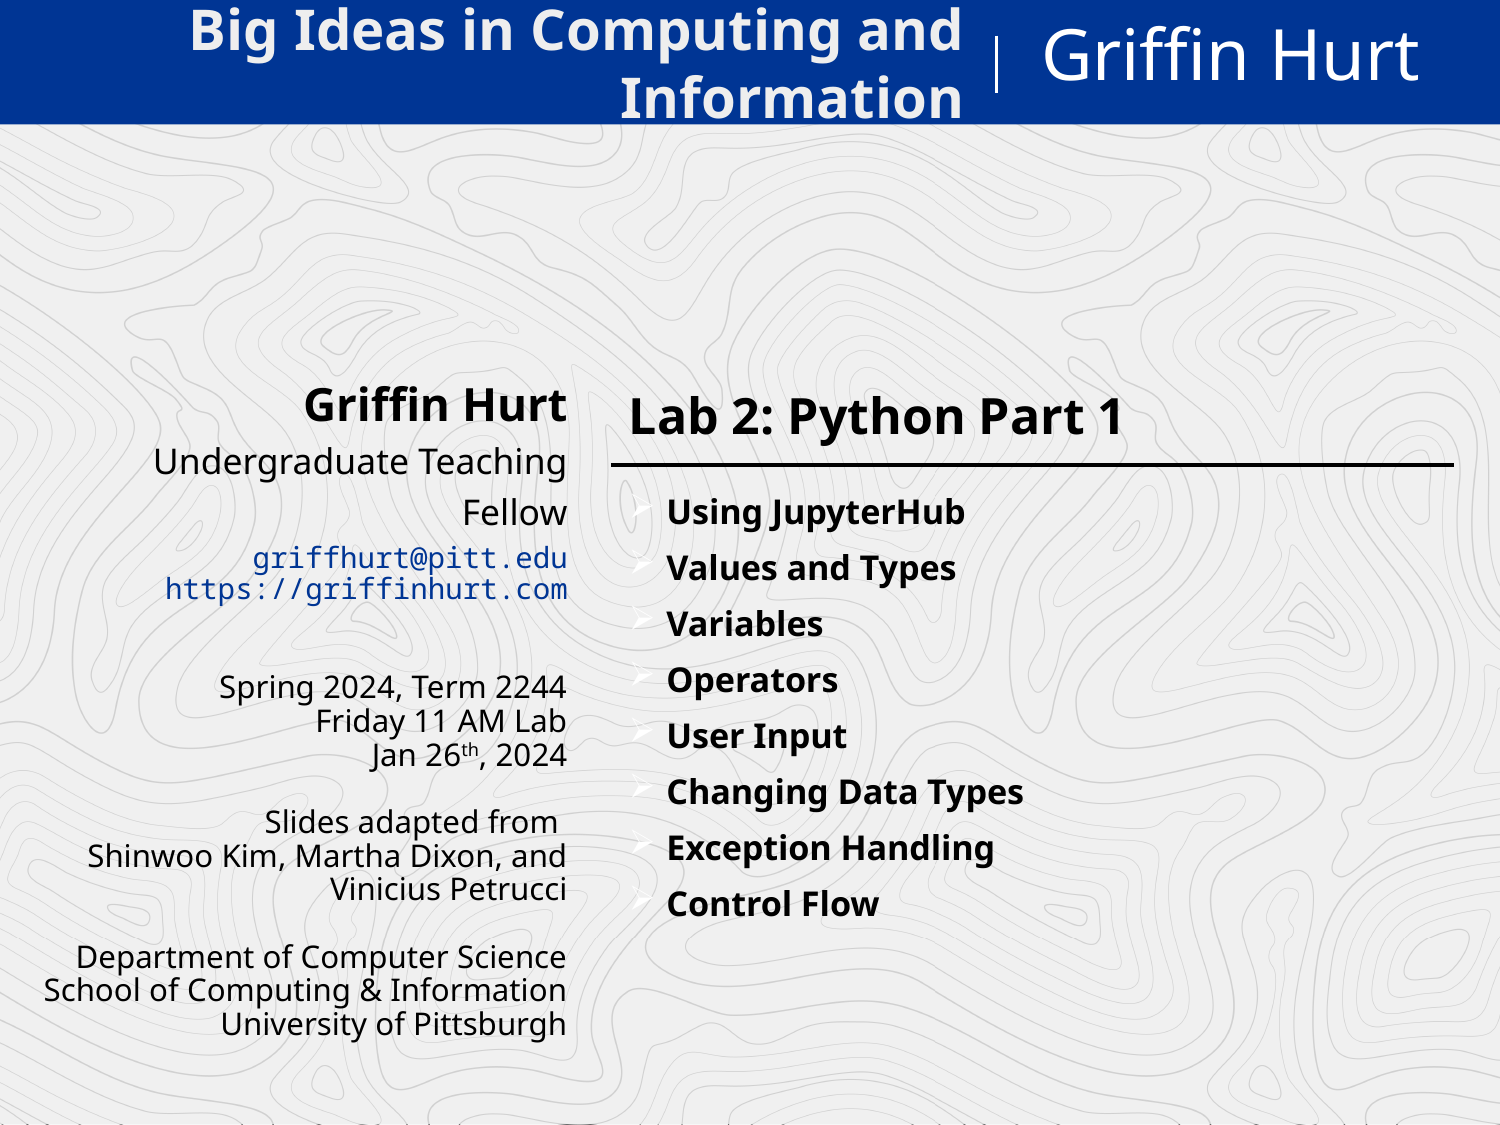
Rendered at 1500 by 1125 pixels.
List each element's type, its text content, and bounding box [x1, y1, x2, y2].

subtitle Using JupyterHub Values and Types Variables Operators User Input Changing Data Types Exception Handling Control Flow [610, 472, 1454, 1007]
title Lab 2: Python Part 1 [610, 338, 1454, 464]
list Griffin Hurt [1013, 3, 1471, 113]
list Griffin Hurt Undergraduate Teaching Fellow griffhurt@pitt.edu https://griffinhurt.com Spring 2024, Term 2244 Friday 11 AM Lab Jan 26th, 2024 Slides adapted from Shinwoo Kim, Martha Dixon, and Vinicius Petrucci Department of Computer Science School of Computing & Information University of Pittsburgh [15, 356, 583, 1059]
subtitle Big Ideas in Computing and Information [2, 0, 983, 125]
